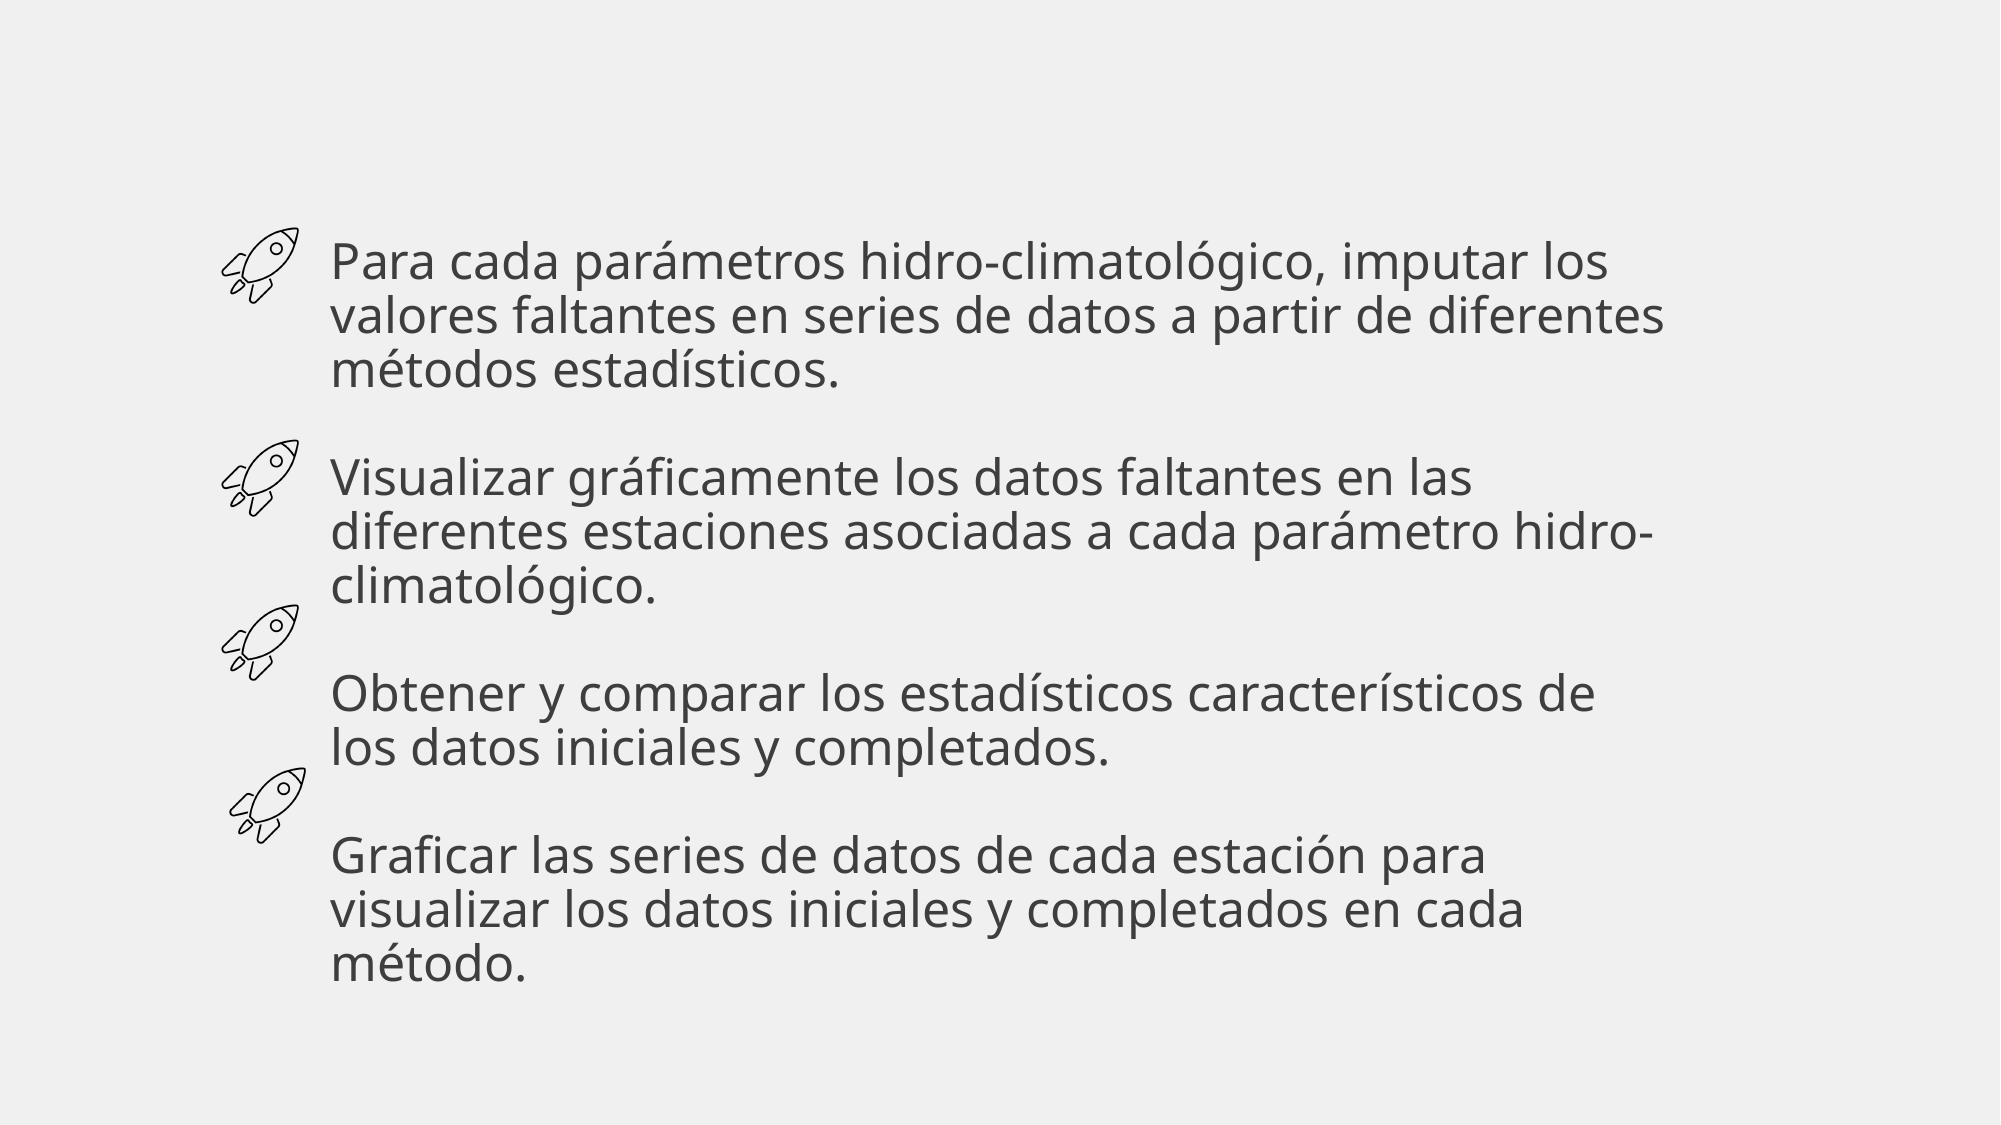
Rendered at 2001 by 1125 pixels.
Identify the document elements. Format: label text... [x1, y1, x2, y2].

picture [215, 433, 305, 523]
picture [223, 761, 312, 850]
picture [215, 598, 305, 687]
picture [215, 221, 305, 310]
title Para cada parámetros hidro-climatológico, imputar los valores faltantes en series de datos a partir de diferentes métodos estadísticos. Visualizar gráficamente los datos faltantes en las diferentes estaciones asociadas a cada parámetro hidro-climatológico. Obtener y comparar los estadísticos característicos de los datos iniciales y completados. Graficar las series de datos de cada estación para visualizar los datos iniciales y completados en cada método. [315, 228, 1685, 897]
